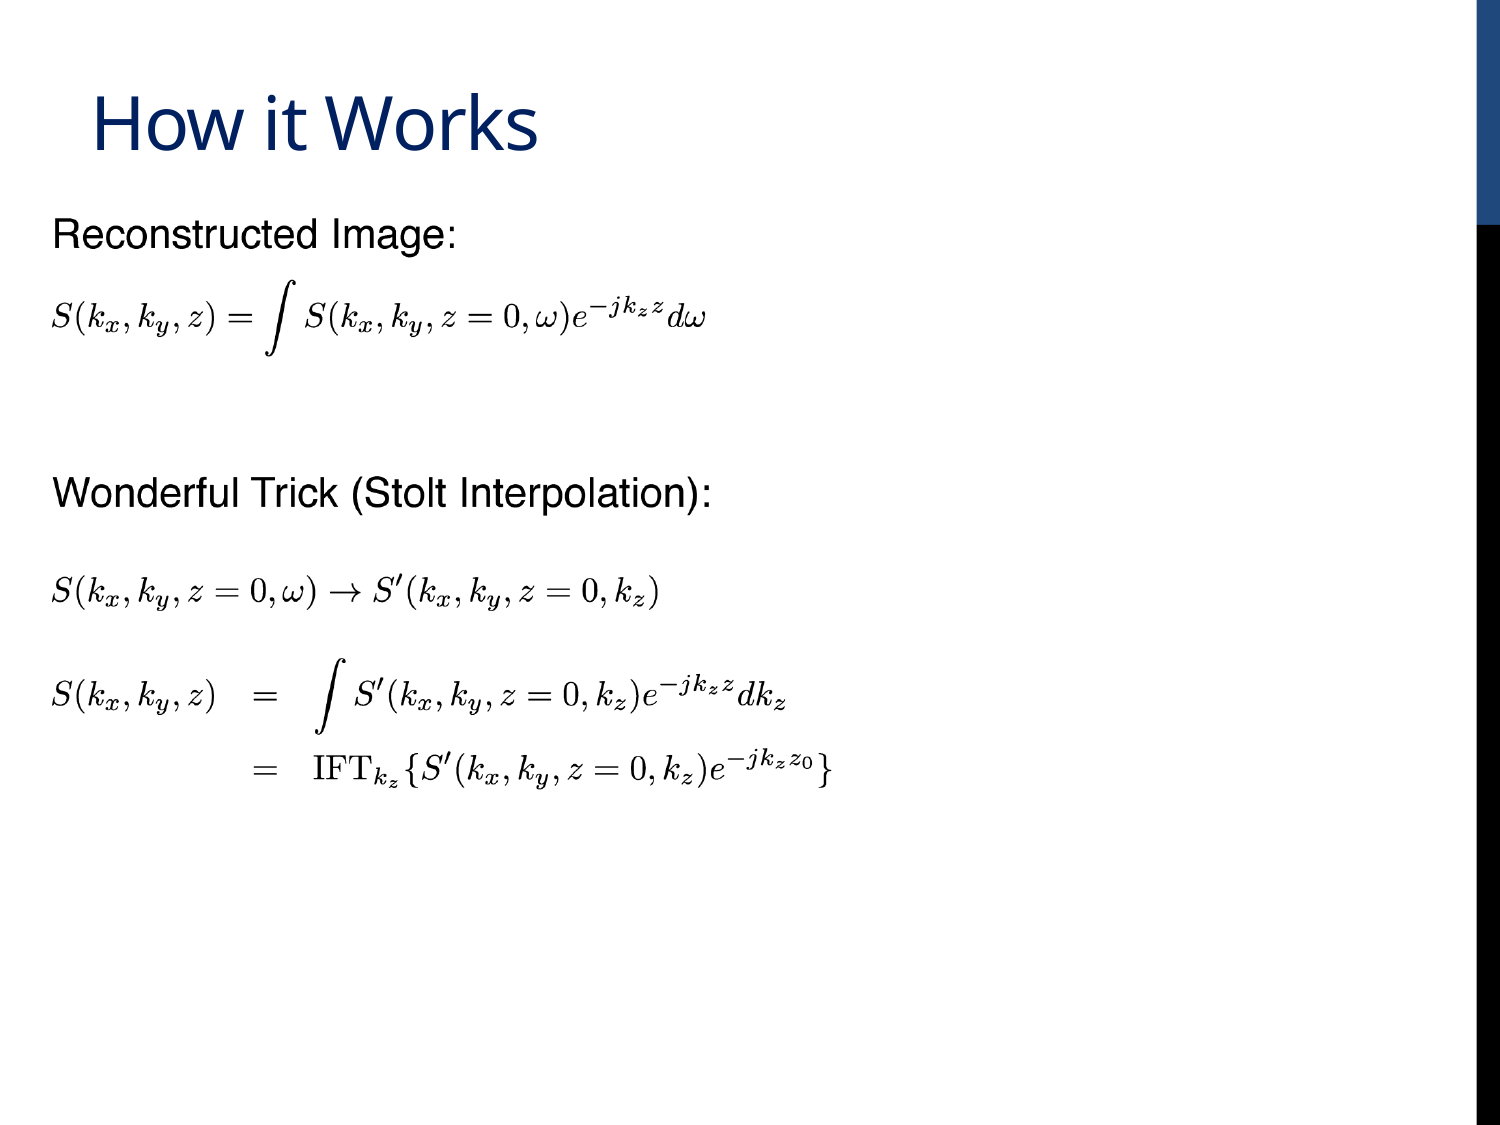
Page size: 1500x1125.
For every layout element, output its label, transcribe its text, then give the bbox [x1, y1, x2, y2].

picture [18, 171, 1456, 1059]
title How it Works [75, 25, 1388, 166]
